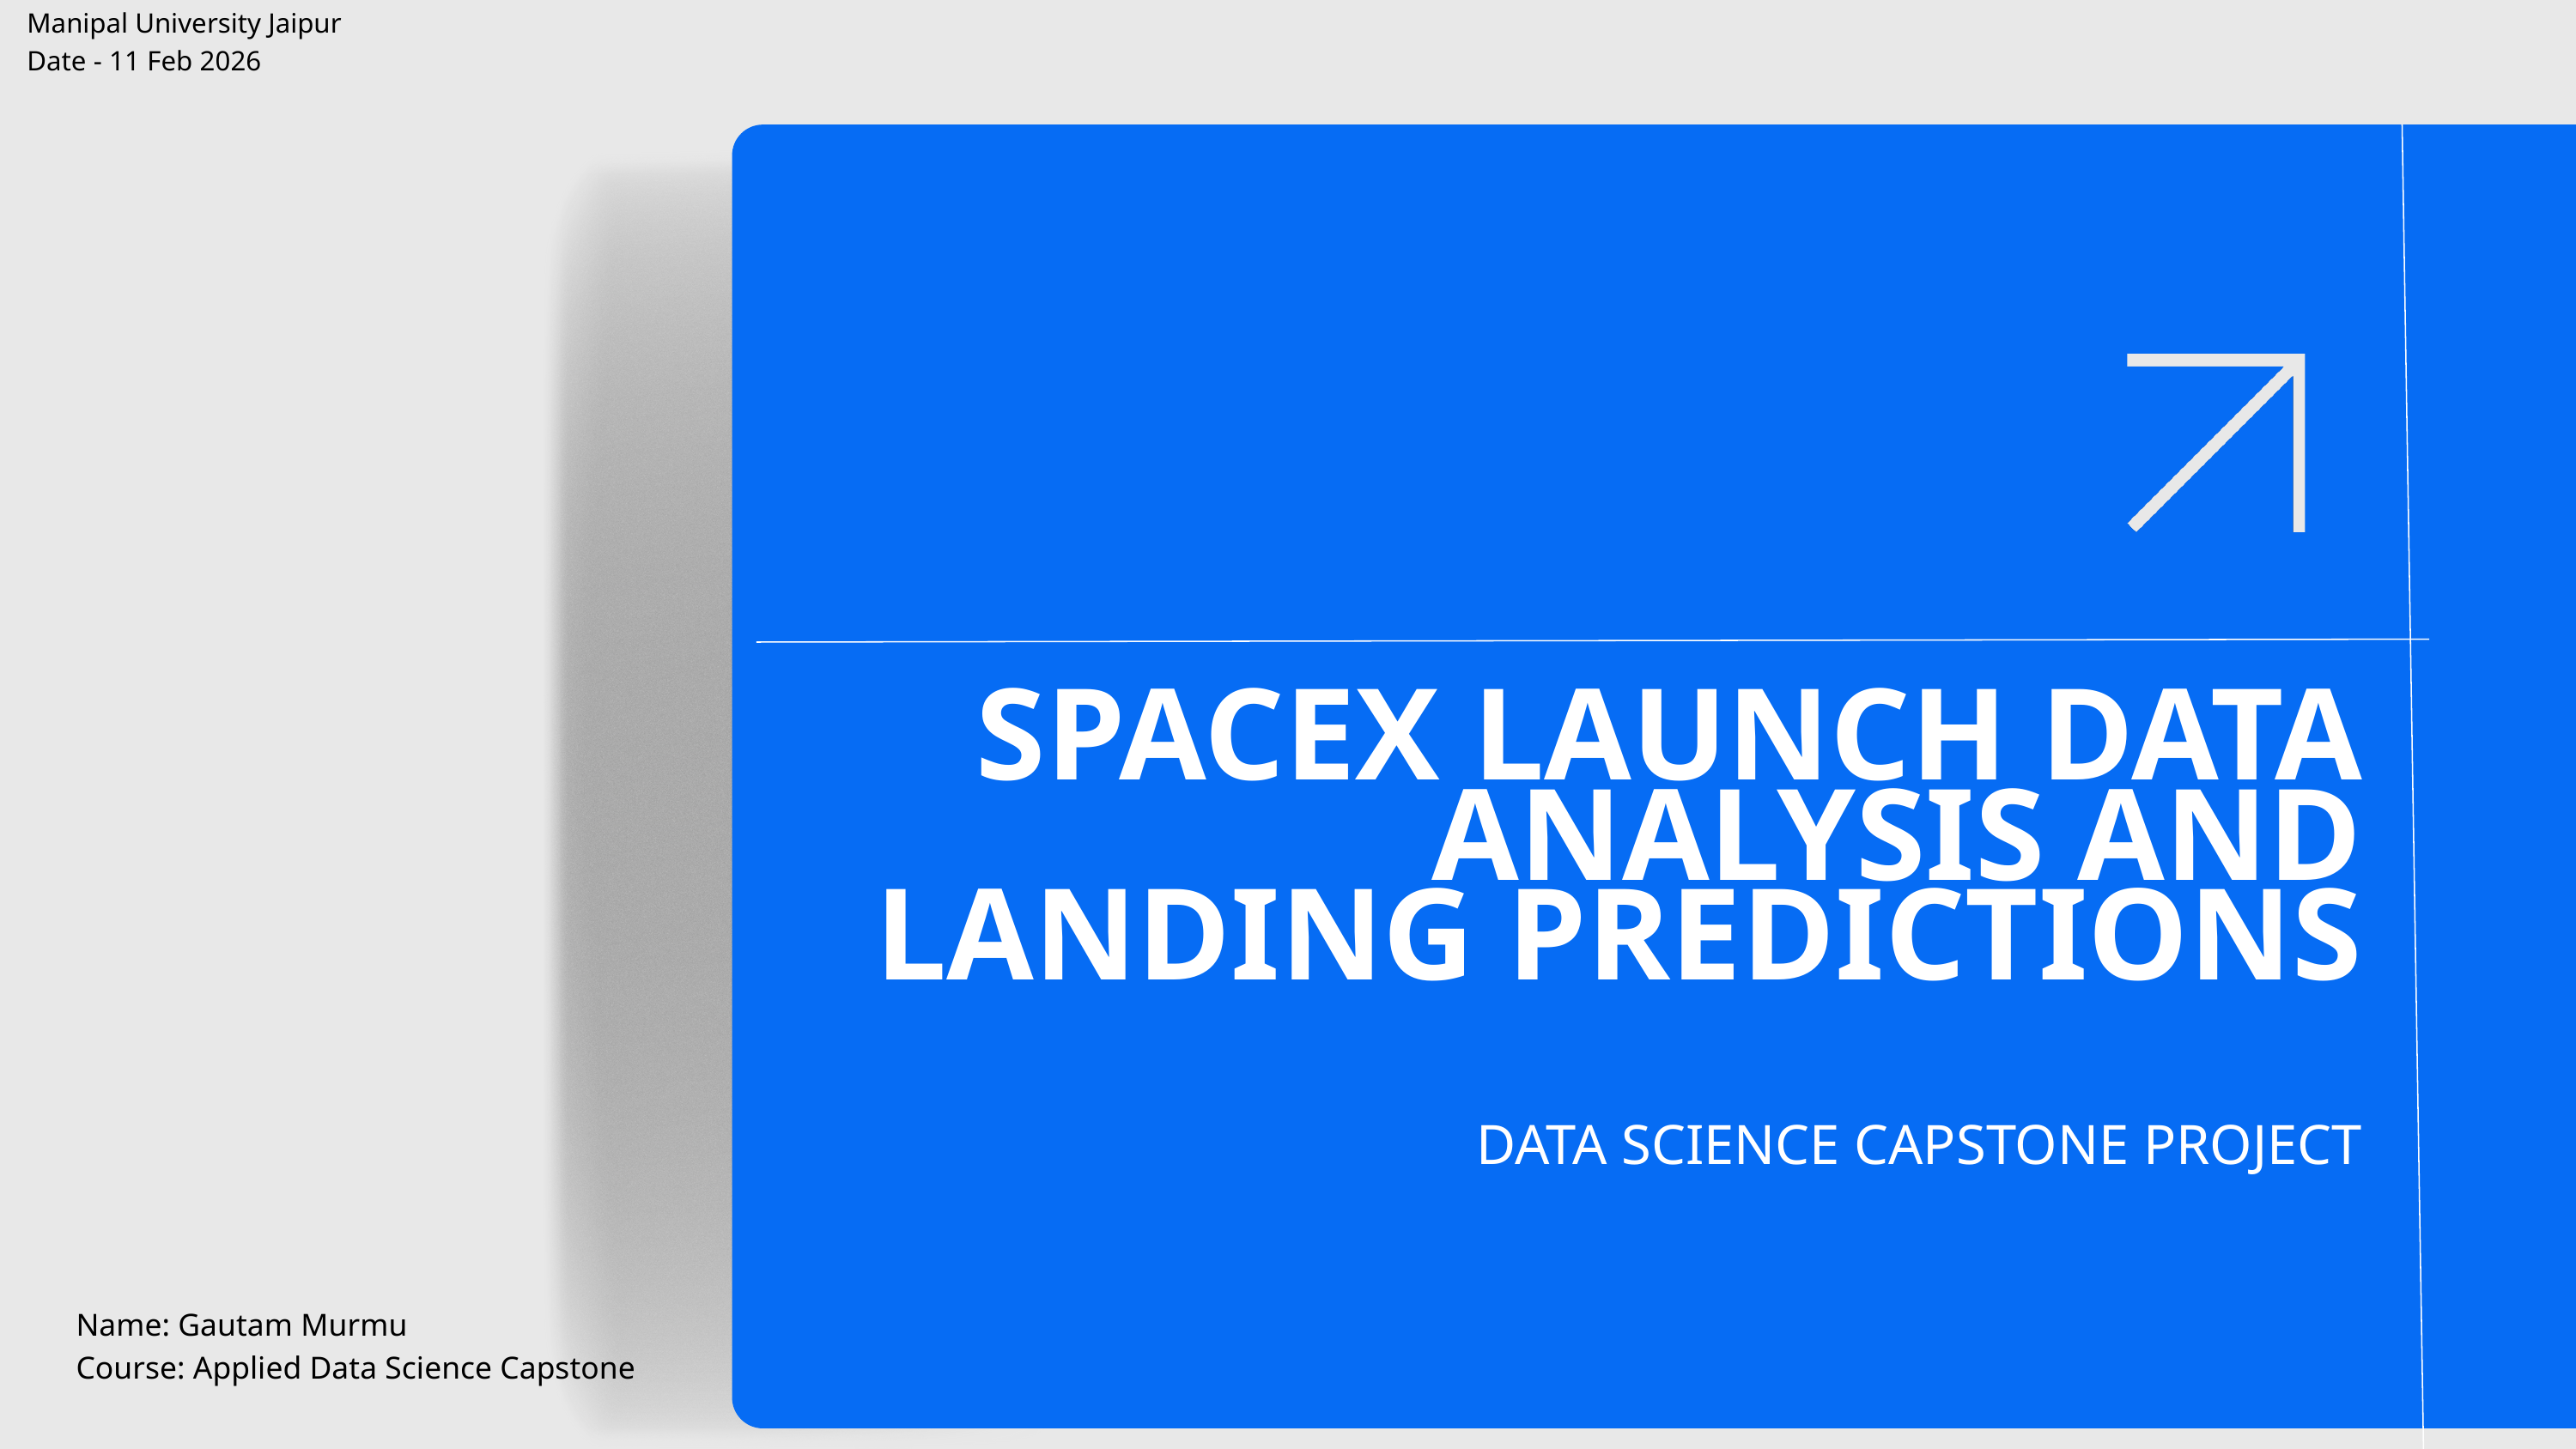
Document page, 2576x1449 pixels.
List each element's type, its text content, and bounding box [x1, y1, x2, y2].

text_box Name: Gautam Murmu Course: Applied Data Science Capstone [76, 1299, 694, 1428]
text_box [542, 1176, 1057, 1449]
text_box [542, 144, 726, 1099]
text_box Manipal University Jaipur Date - 11 Feb 2026 [27, 1, 629, 76]
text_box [732, 124, 2576, 1429]
text_box DATA SCIENCE CAPSTONE PROJECT [400, 1099, 726, 1176]
